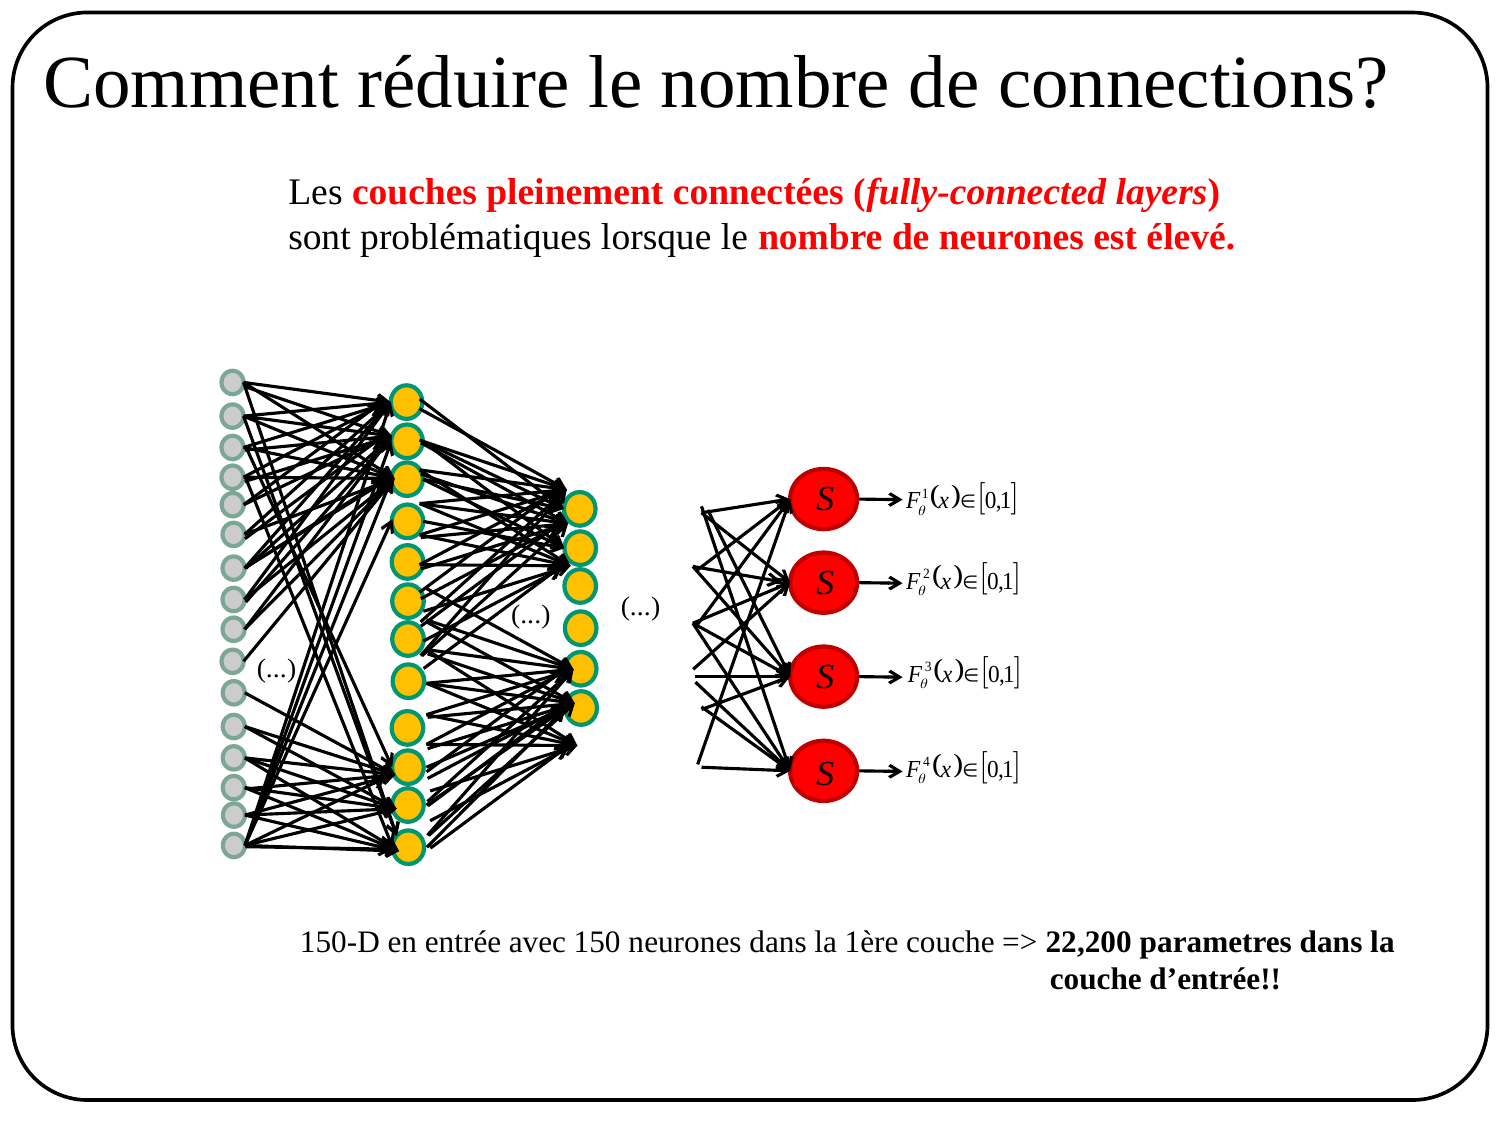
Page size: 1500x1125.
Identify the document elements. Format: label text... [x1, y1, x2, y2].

text_box [219, 490, 237, 519]
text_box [420, 442, 569, 468]
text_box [419, 408, 567, 439]
text_box [219, 647, 237, 676]
text_box [220, 679, 237, 707]
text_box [390, 385, 425, 865]
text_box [426, 683, 578, 714]
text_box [563, 565, 571, 586]
text_box [220, 520, 237, 549]
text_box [901, 482, 1021, 522]
text_box [788, 466, 860, 532]
text_box [219, 402, 237, 430]
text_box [245, 446, 393, 477]
text_box 150-D en entrée avec 150 neurones dans la 1ère couche => 22,200 parametres dans la couche d’entrée!! [284, 913, 1418, 1004]
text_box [616, 590, 666, 627]
text_box [576, 489, 598, 528]
text_box [219, 433, 236, 462]
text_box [901, 562, 1023, 602]
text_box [419, 534, 571, 564]
text_box [220, 831, 240, 860]
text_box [243, 415, 398, 479]
text_box Les couches pleinement connectées (fully-connected layers) sont problématiques lorsque le nombre de neurones est élevé. [273, 159, 1251, 264]
text_box [220, 744, 237, 772]
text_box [697, 498, 791, 765]
text_box [219, 463, 236, 491]
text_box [901, 751, 1023, 791]
text_box [798, 644, 860, 709]
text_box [419, 469, 571, 502]
text_box [583, 689, 600, 727]
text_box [569, 745, 578, 792]
text_box [576, 529, 599, 567]
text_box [809, 562, 844, 604]
text_box [790, 738, 860, 801]
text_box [809, 478, 844, 520]
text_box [427, 622, 575, 647]
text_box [426, 588, 574, 619]
text_box [220, 801, 237, 829]
text_box [219, 368, 246, 397]
title Comment réduire le nombre de connections? [28, 0, 1469, 172]
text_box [419, 503, 571, 534]
text_box [577, 609, 599, 648]
text_box [220, 554, 237, 582]
text_box [220, 615, 237, 644]
text_box [220, 773, 237, 801]
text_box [243, 382, 398, 415]
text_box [419, 398, 565, 408]
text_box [430, 745, 569, 849]
text_box [220, 585, 237, 614]
text_box [798, 550, 860, 612]
text_box [575, 567, 599, 605]
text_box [245, 477, 393, 848]
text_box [809, 752, 844, 794]
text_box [423, 565, 563, 588]
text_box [903, 656, 1023, 696]
text_box [582, 649, 599, 688]
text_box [426, 649, 578, 682]
text_box [220, 712, 237, 741]
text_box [809, 655, 844, 698]
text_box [426, 714, 578, 743]
